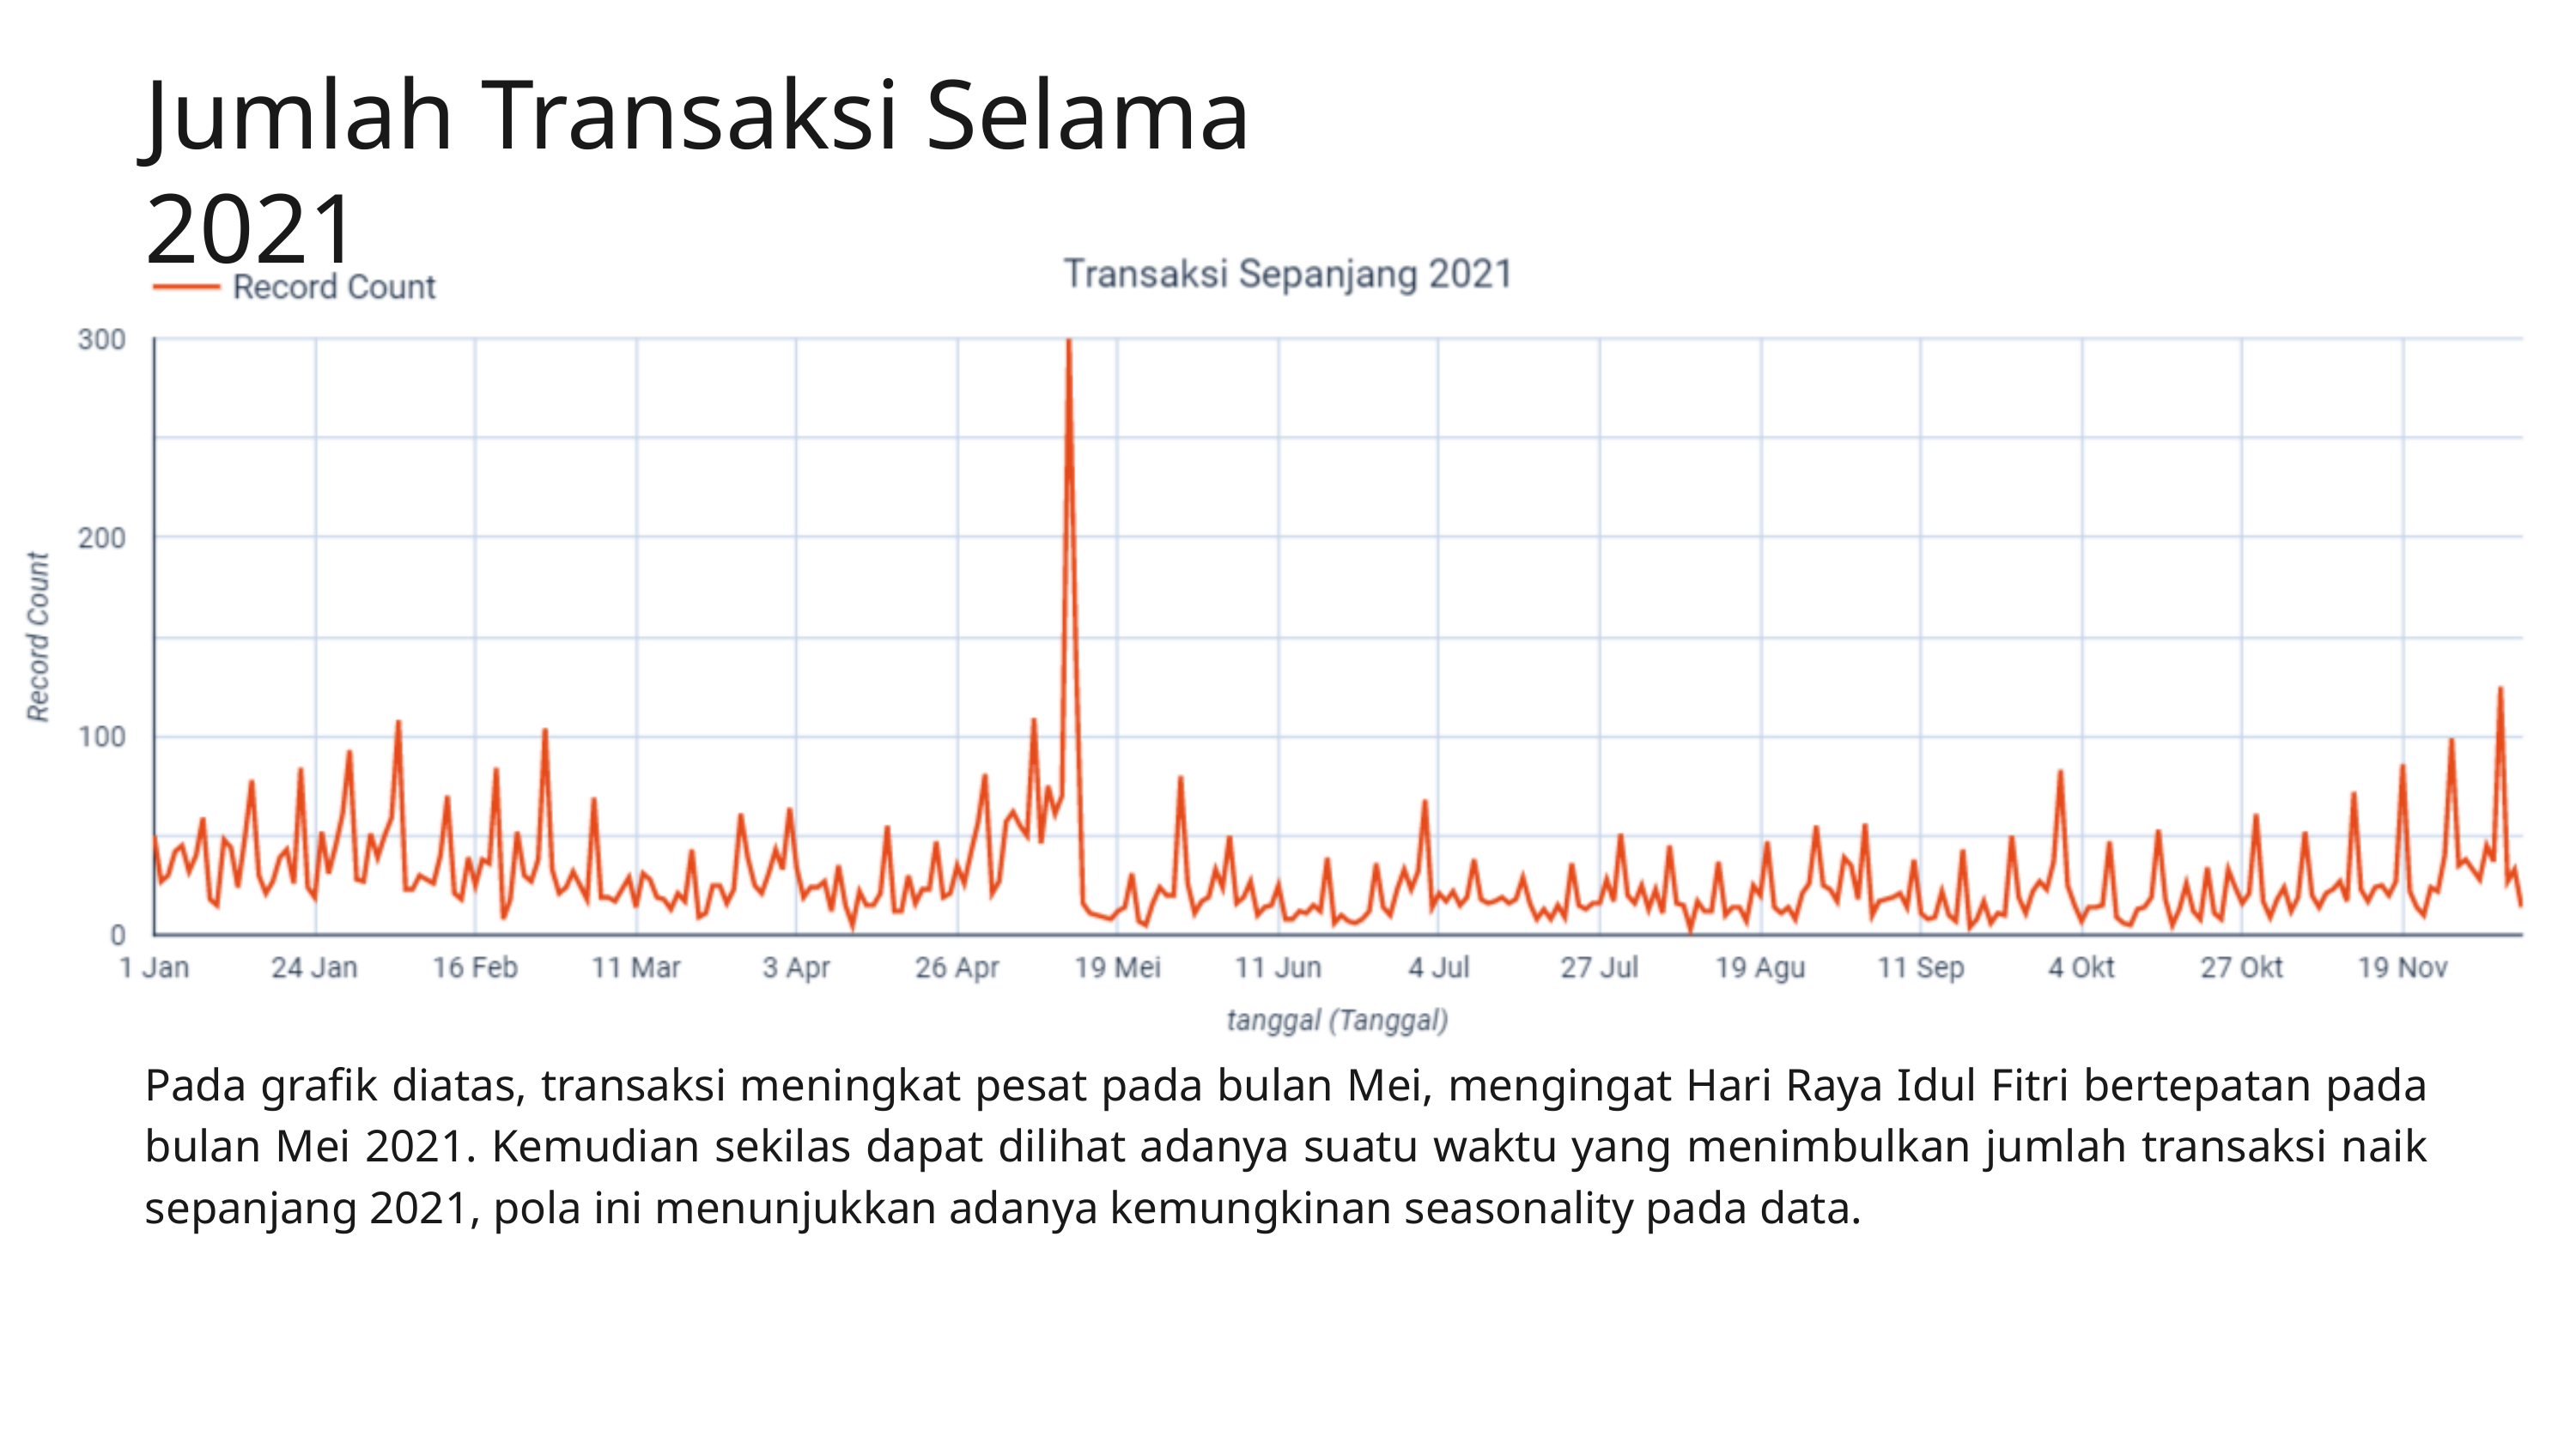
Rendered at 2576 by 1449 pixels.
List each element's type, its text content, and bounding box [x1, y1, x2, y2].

text_box [0, 220, 2576, 1057]
text_box Pada grafik diatas, transaksi meningkat pesat pada bulan Mei, mengingat Hari Raya Idul Fitri bertepatan pada bulan Mei 2021. Kemudian sekilas dapat dilihat adanya suatu waktu yang menimbulkan jumlah transaksi naik sepanjang 2021, pola ini menunjukkan adanya kemungkinan seasonality pada data. [144, 1048, 2432, 1233]
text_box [144, 54, 1465, 236]
